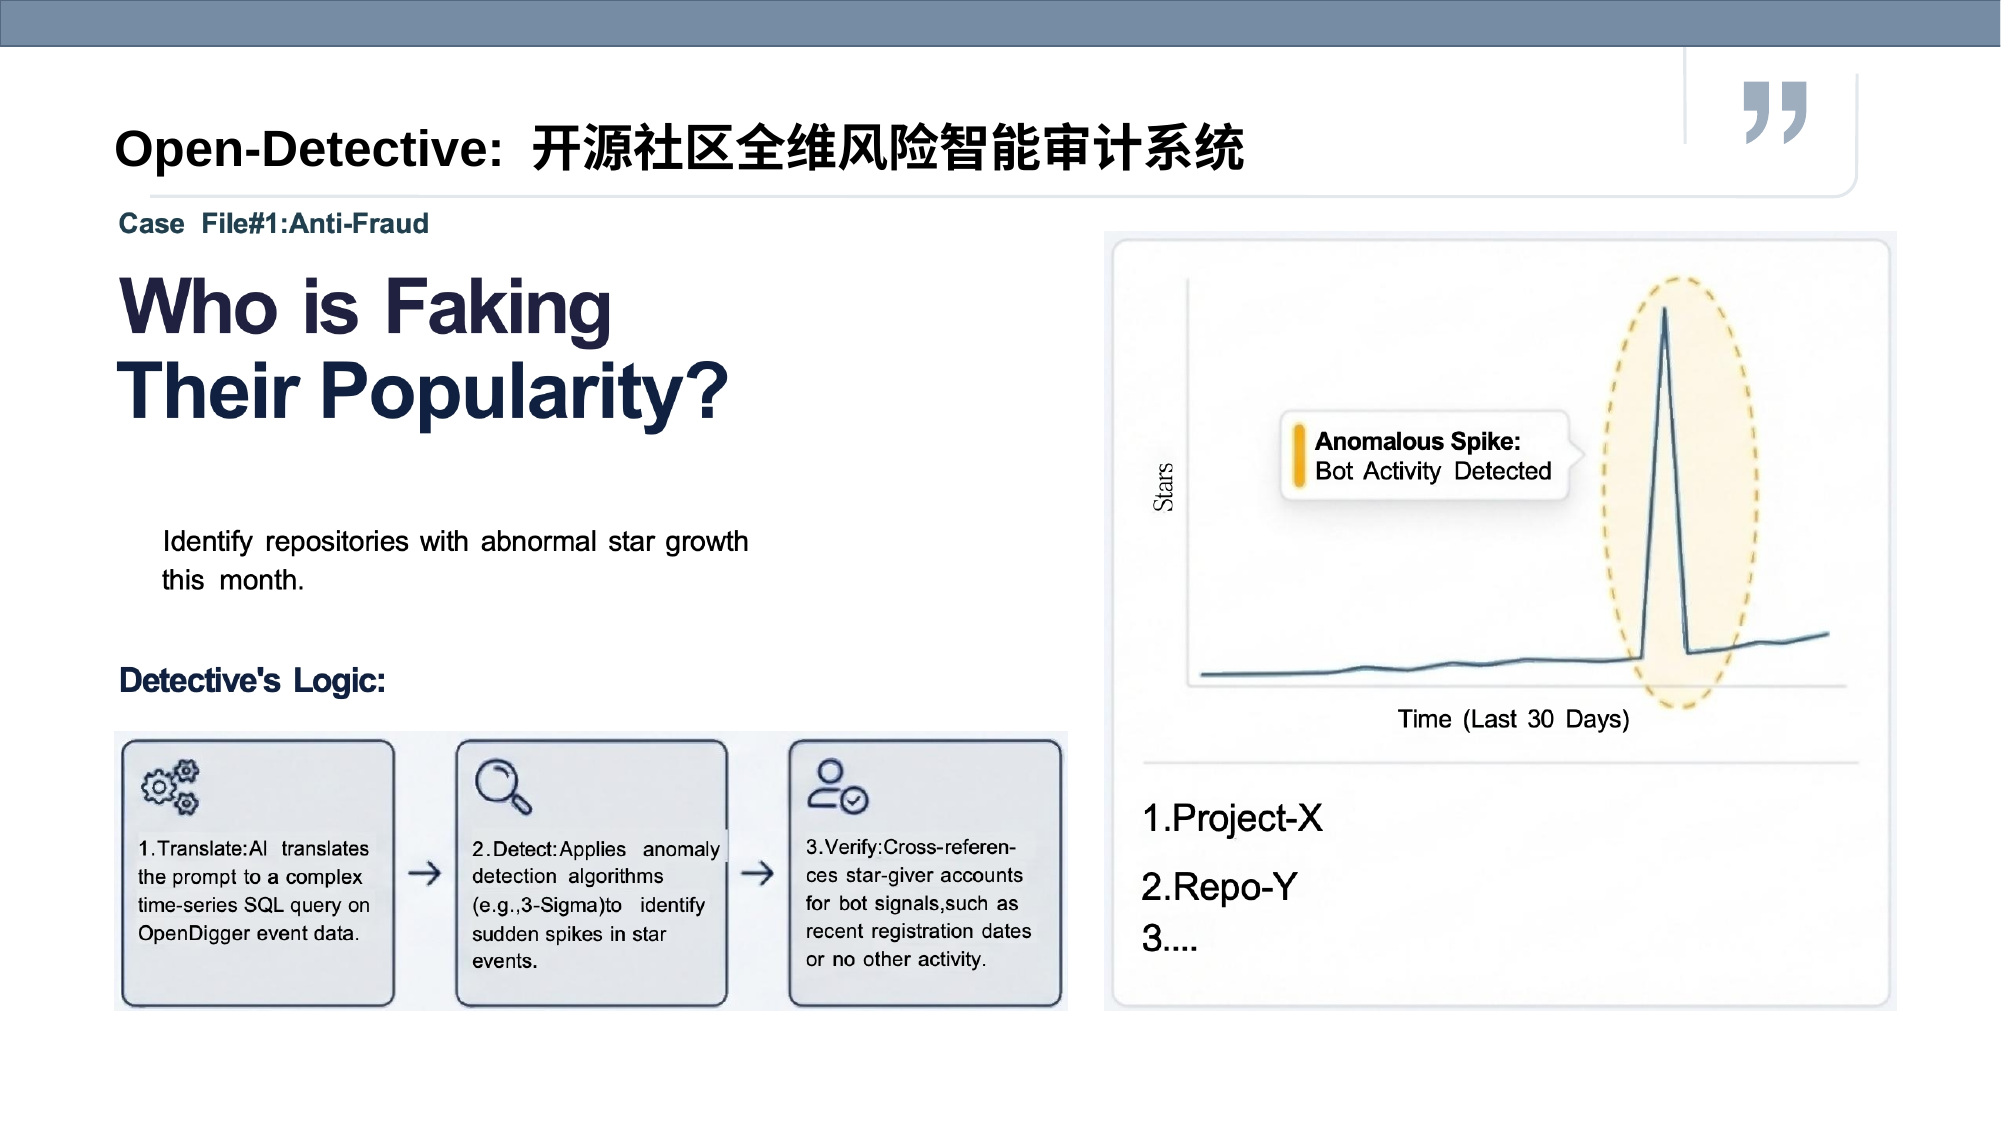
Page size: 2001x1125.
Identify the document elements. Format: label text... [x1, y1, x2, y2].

picture [114, 731, 1069, 1012]
text_box [0, 0, 2000, 47]
title Open-Detective: 开源社区全维风险智能审计系统 [114, 59, 1886, 178]
picture [114, 207, 752, 701]
picture [1104, 231, 1898, 1012]
